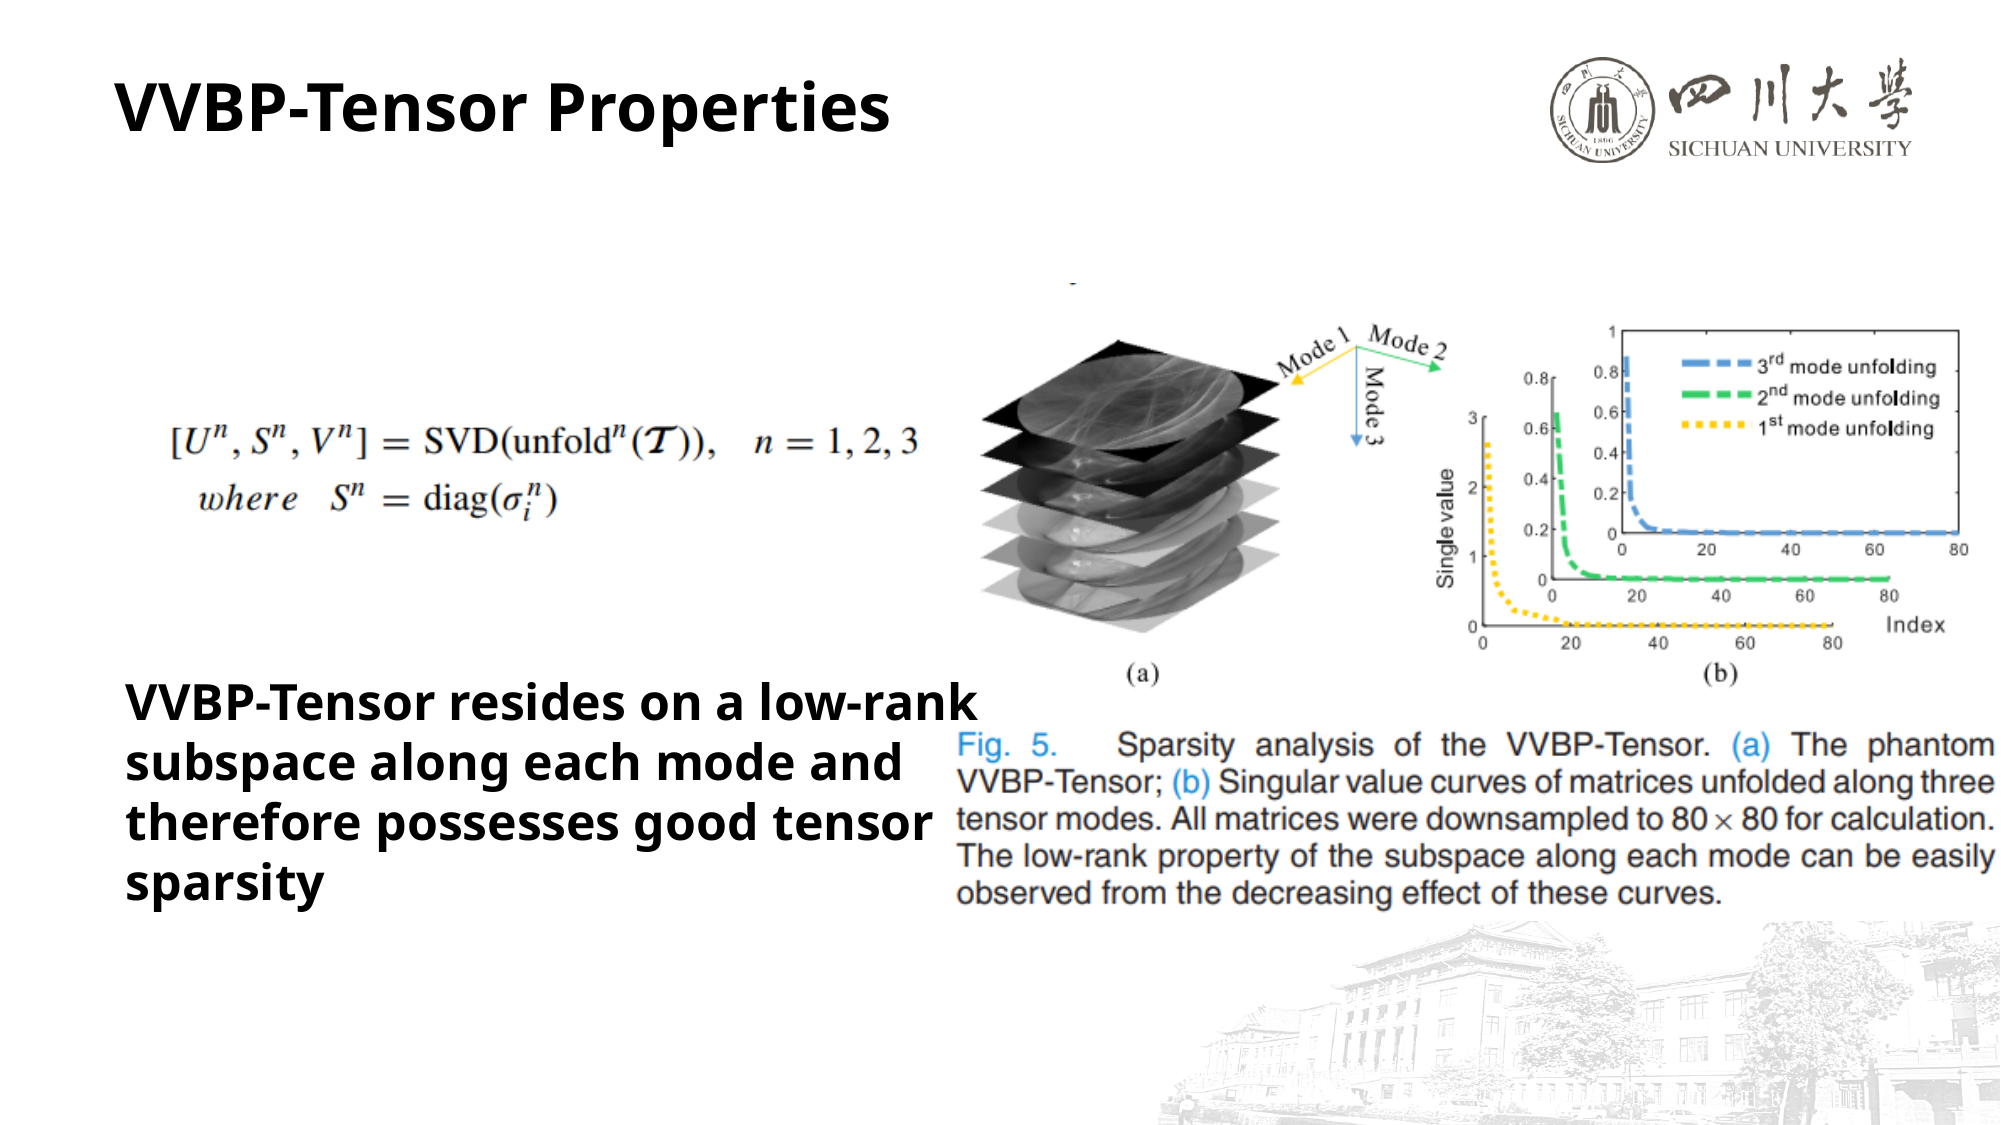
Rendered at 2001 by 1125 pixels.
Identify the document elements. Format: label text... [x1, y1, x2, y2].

text_box VVBP-Tensor resides on a low-rank subspace along each mode and therefore possesses good tensor sparsity [110, 663, 932, 918]
text_box VVBP-Tensor Properties [99, 57, 1281, 153]
picture [154, 283, 2000, 1125]
picture [1550, 57, 1912, 163]
